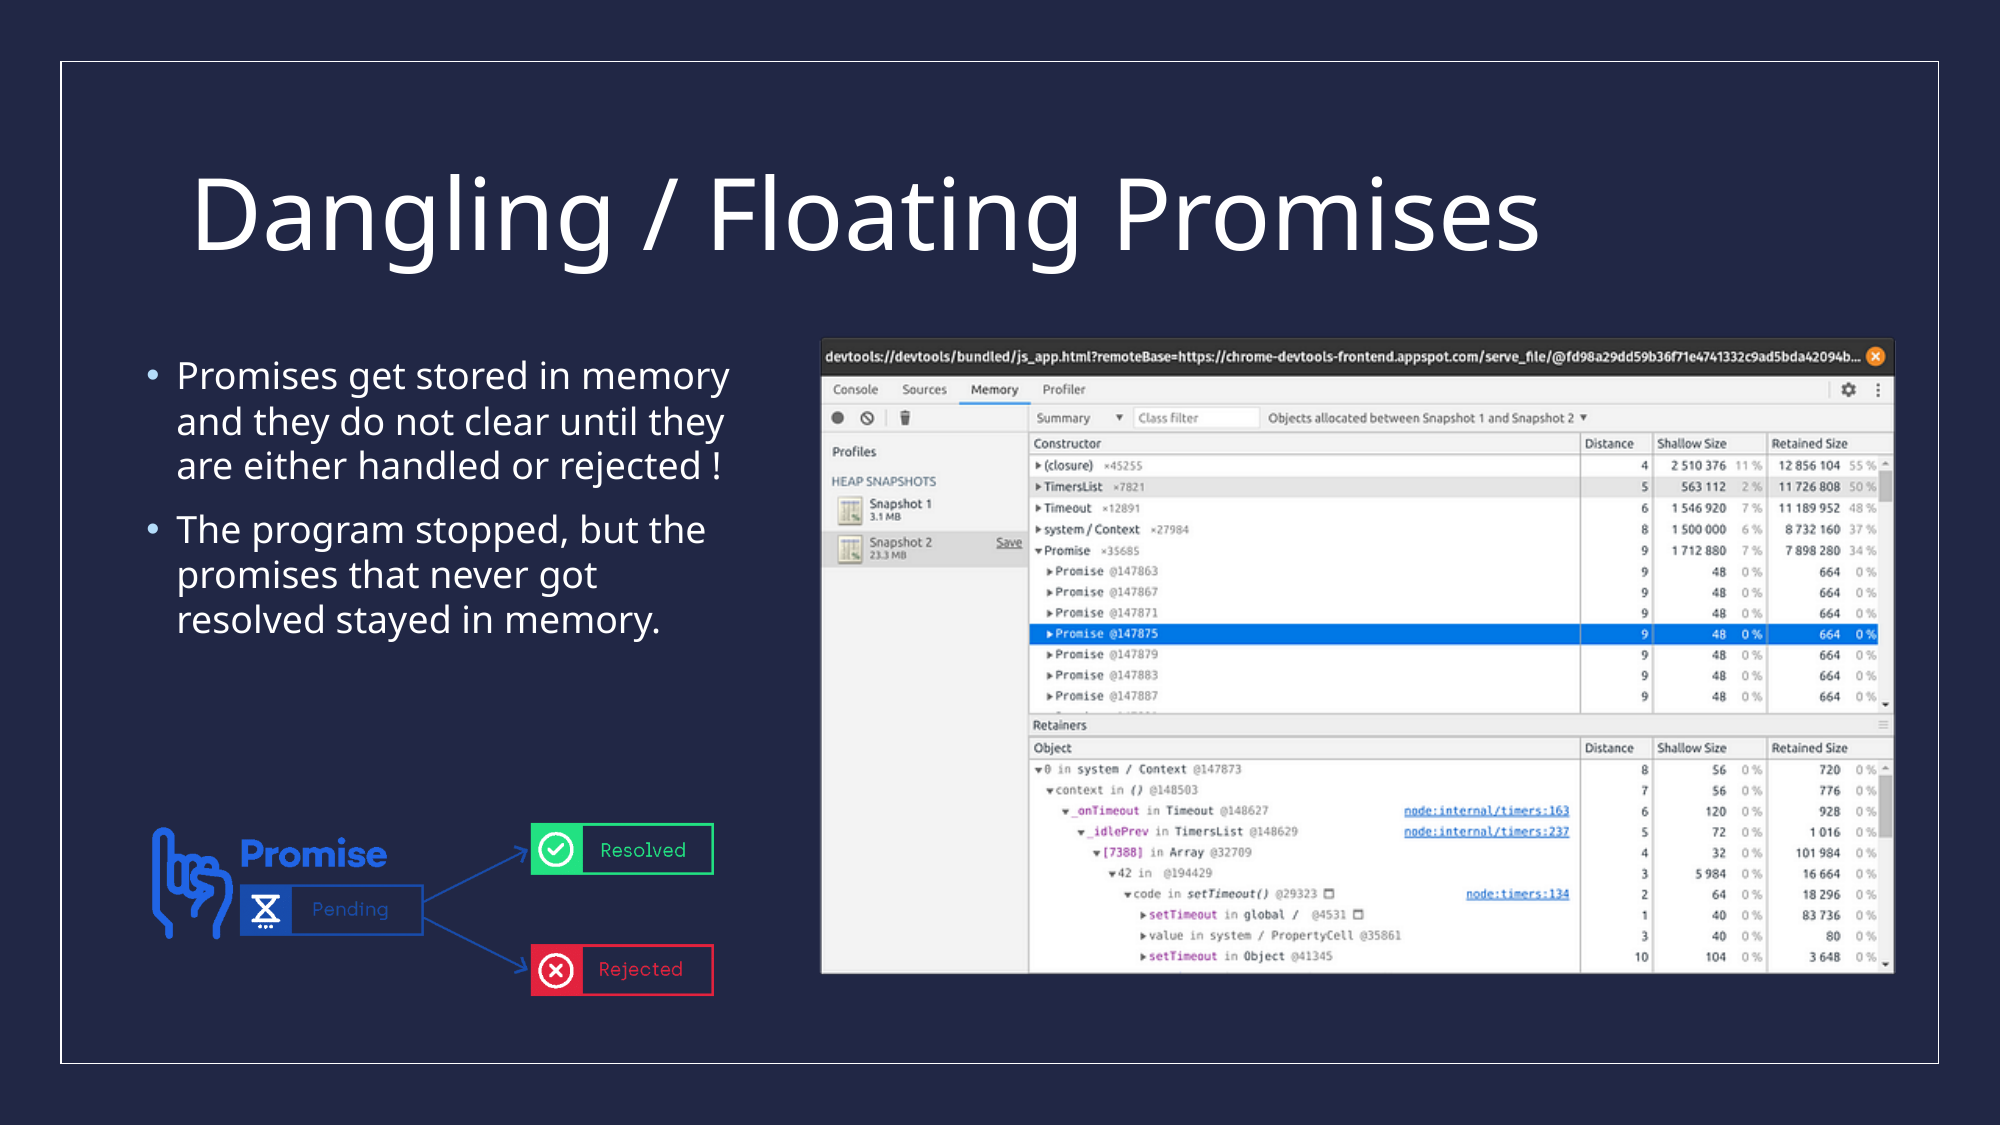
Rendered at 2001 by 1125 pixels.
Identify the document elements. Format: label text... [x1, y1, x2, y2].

title Dangling / Floating Promises [174, 105, 1825, 331]
picture [811, 330, 1905, 984]
list Promises get stored in memory and they do not clear until they are either handled or rejected ! The program stopped, but the promises that never got resolved stayed in memory. [131, 345, 752, 763]
picture [94, 767, 776, 1051]
